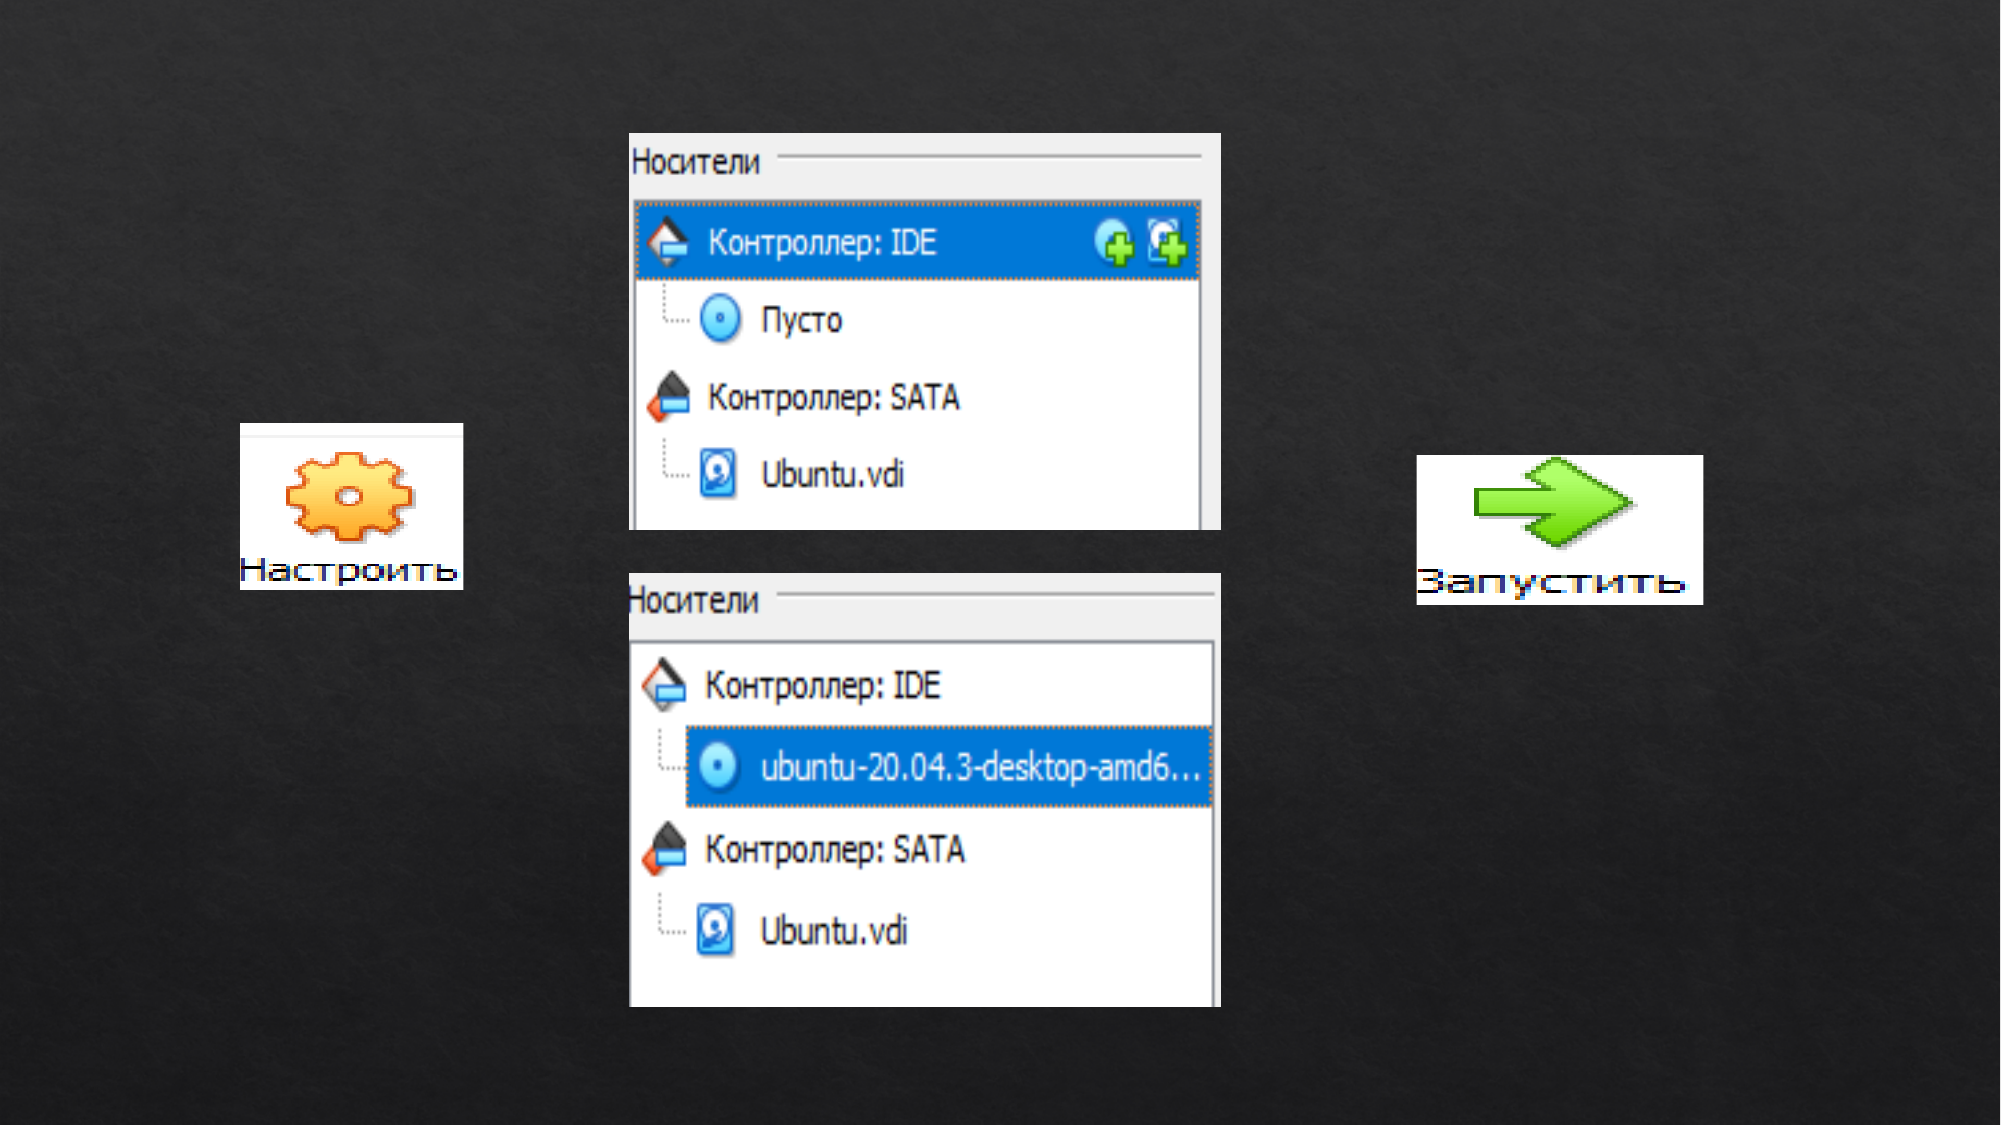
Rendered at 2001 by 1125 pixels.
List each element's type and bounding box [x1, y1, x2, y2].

picture [1416, 454, 1704, 606]
picture [629, 572, 1221, 1007]
picture [629, 132, 1221, 531]
picture [239, 422, 464, 591]
